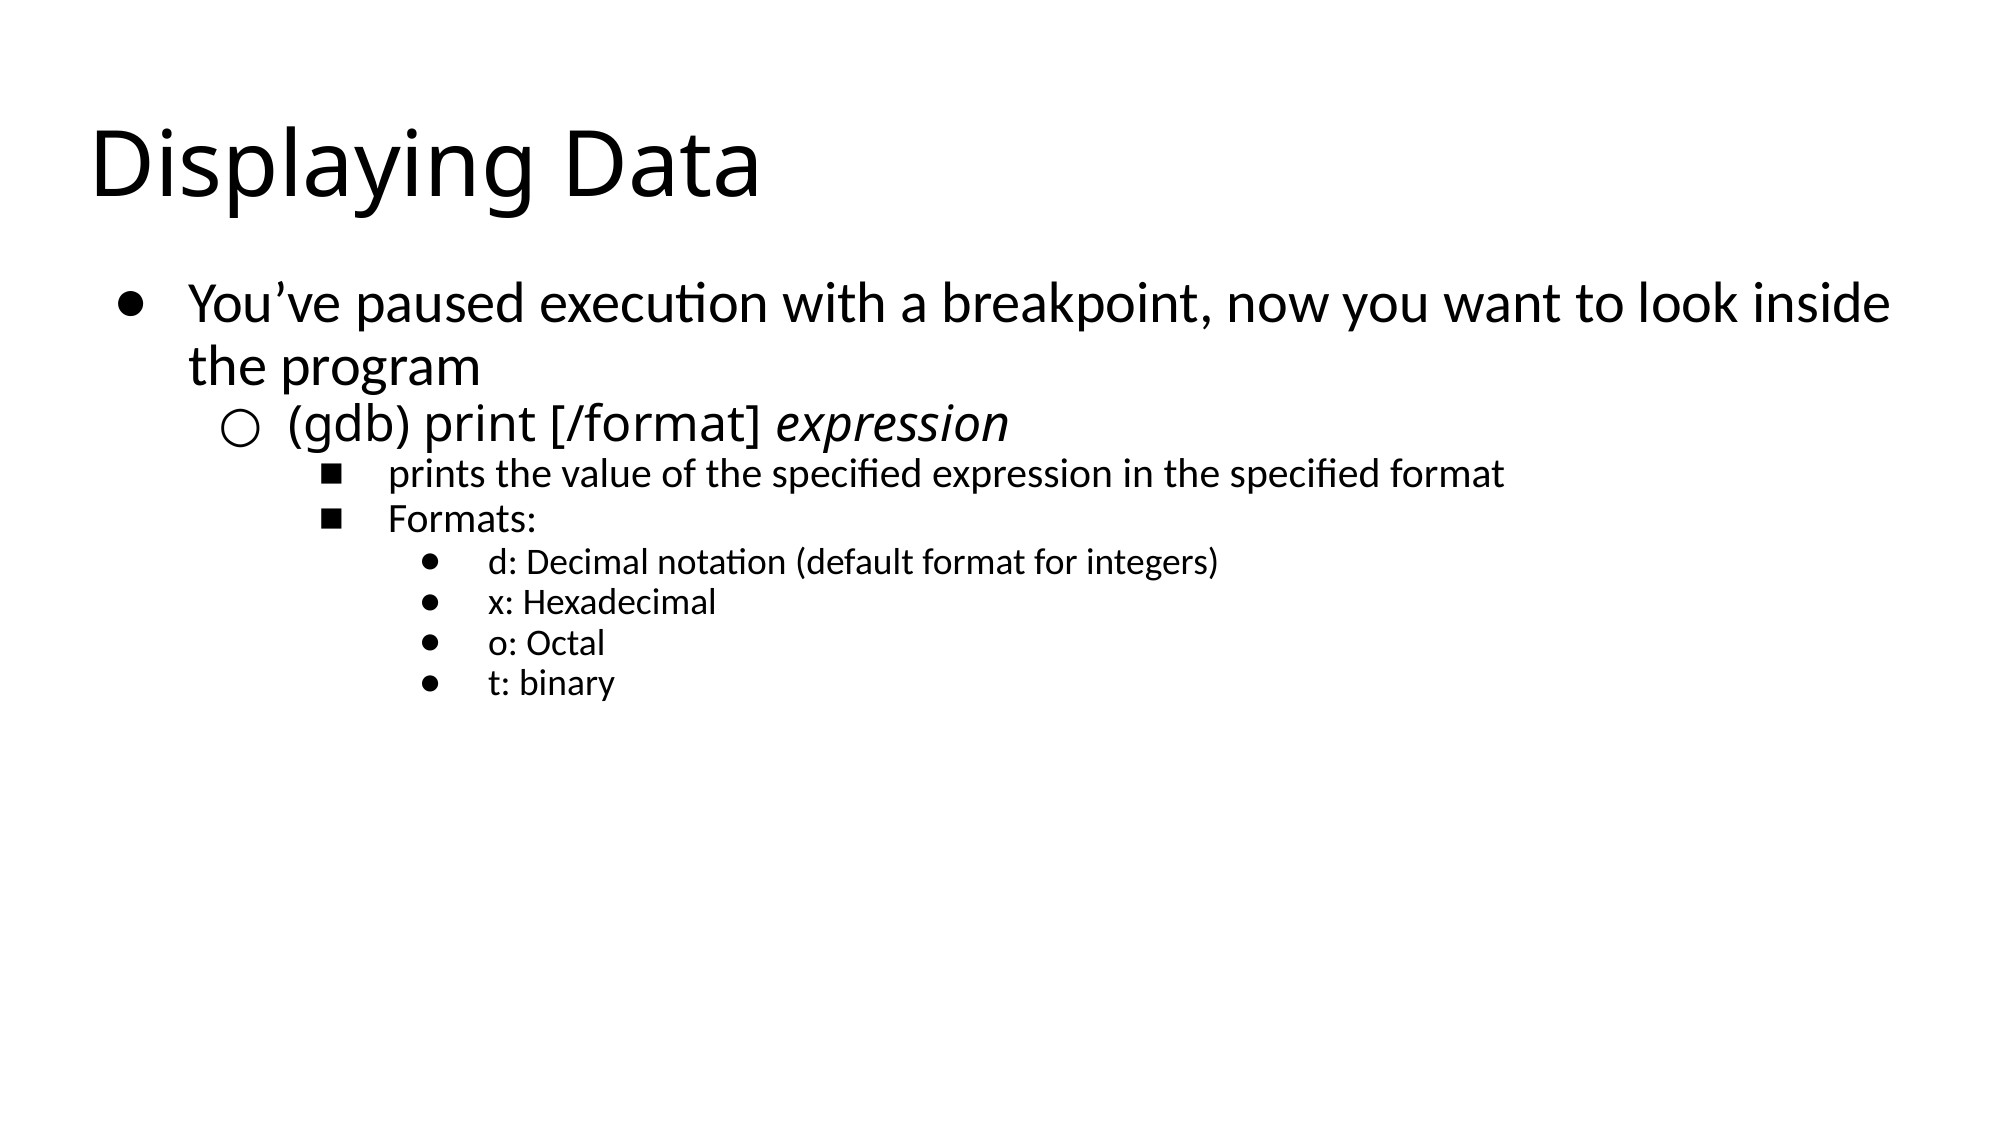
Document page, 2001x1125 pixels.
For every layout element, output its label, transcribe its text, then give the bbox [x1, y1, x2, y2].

title Displaying Data [68, 97, 1932, 223]
list You’ve paused execution with a breakpoint, now you want to look inside the program (gdb) print [/format] expression prints the value of the specified expression in the specified format Formats: d: Decimal notation (default format for integers) x: Hexadecimal o: Octal t: binary [68, 252, 1932, 1000]
